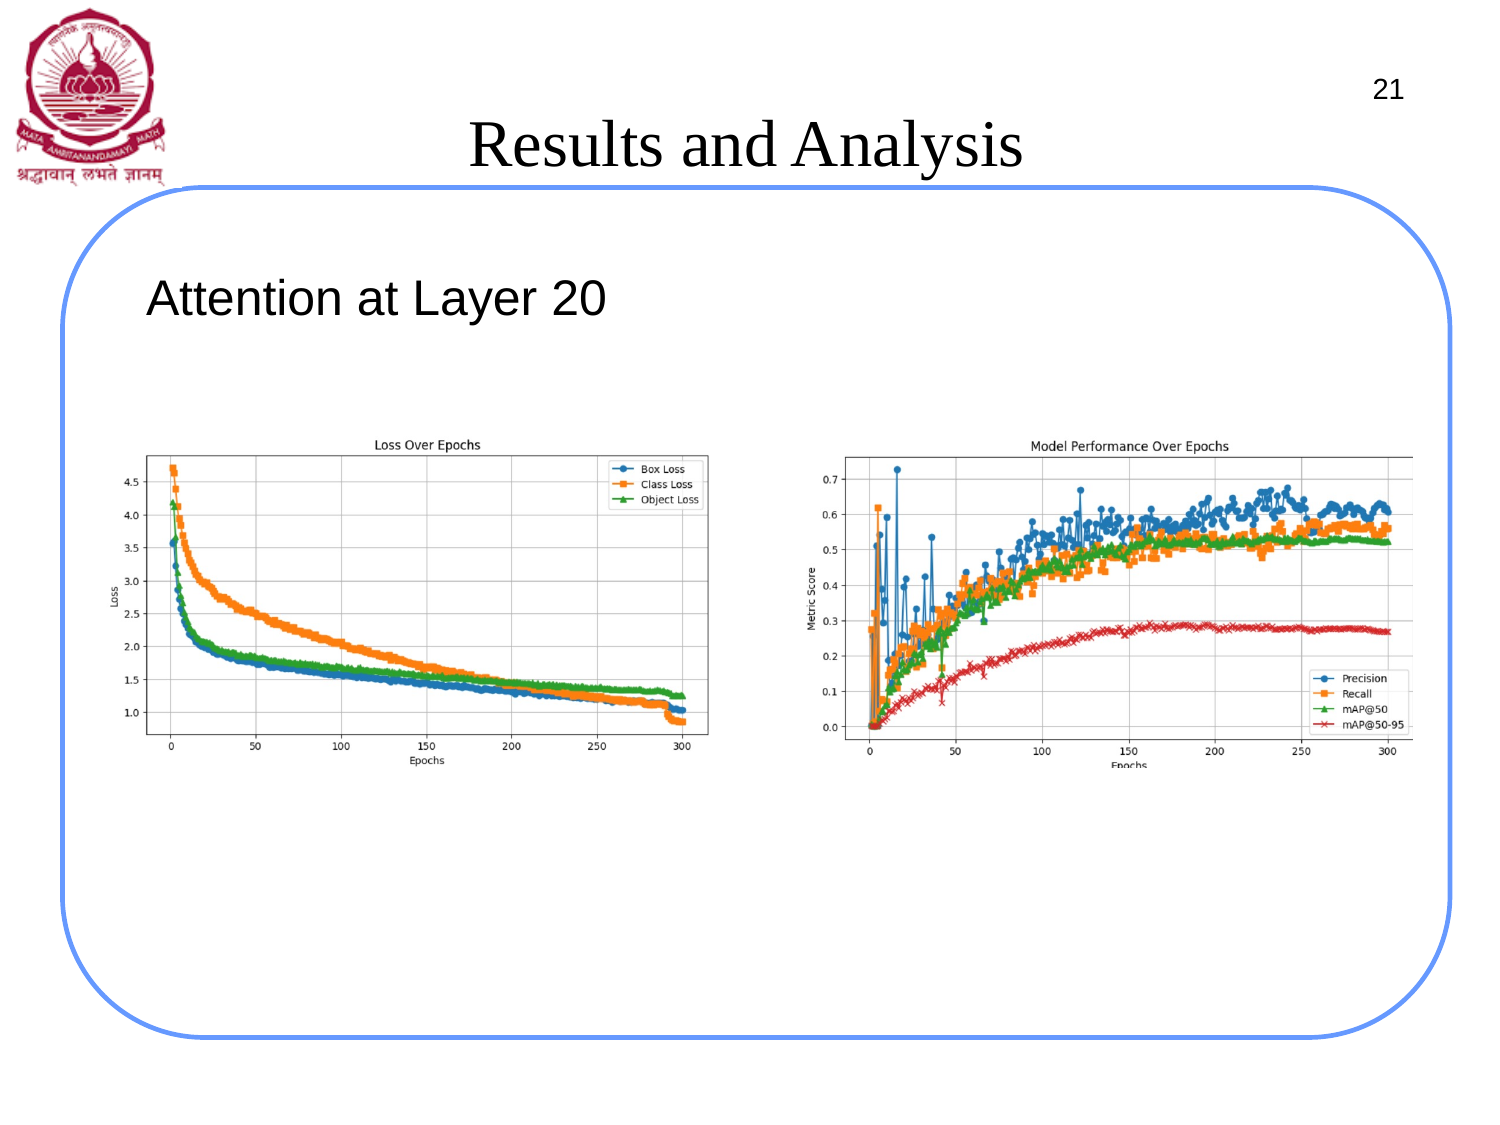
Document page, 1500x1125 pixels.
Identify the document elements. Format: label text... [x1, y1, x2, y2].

text_box Attention at Layer 20 [131, 257, 1207, 333]
picture [0, 6, 182, 188]
picture [106, 435, 710, 768]
slide_number 21 [1364, 62, 1413, 435]
picture [800, 435, 1413, 768]
text_box Results and Analysis [460, 91, 1079, 187]
